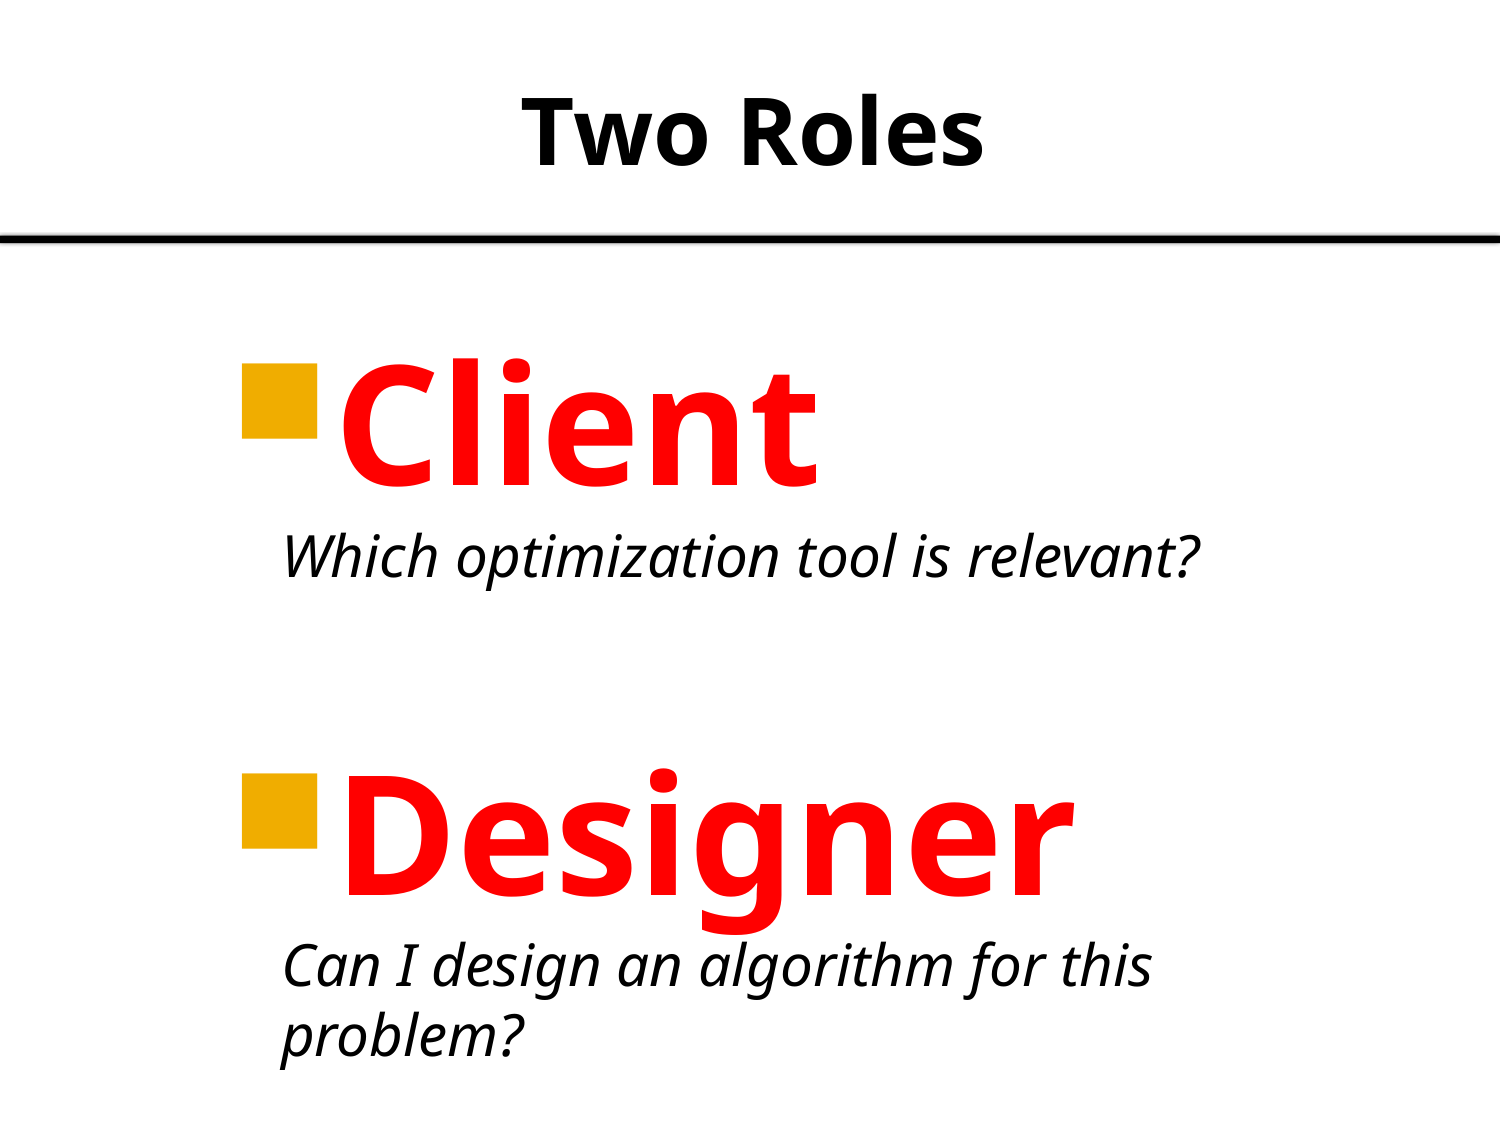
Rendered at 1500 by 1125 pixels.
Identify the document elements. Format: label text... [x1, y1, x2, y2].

list Client Which optimization tool is relevant? Designer Can I design an algorithm for this problem? [200, 303, 1300, 1063]
title Two Roles [75, 25, 1425, 231]
